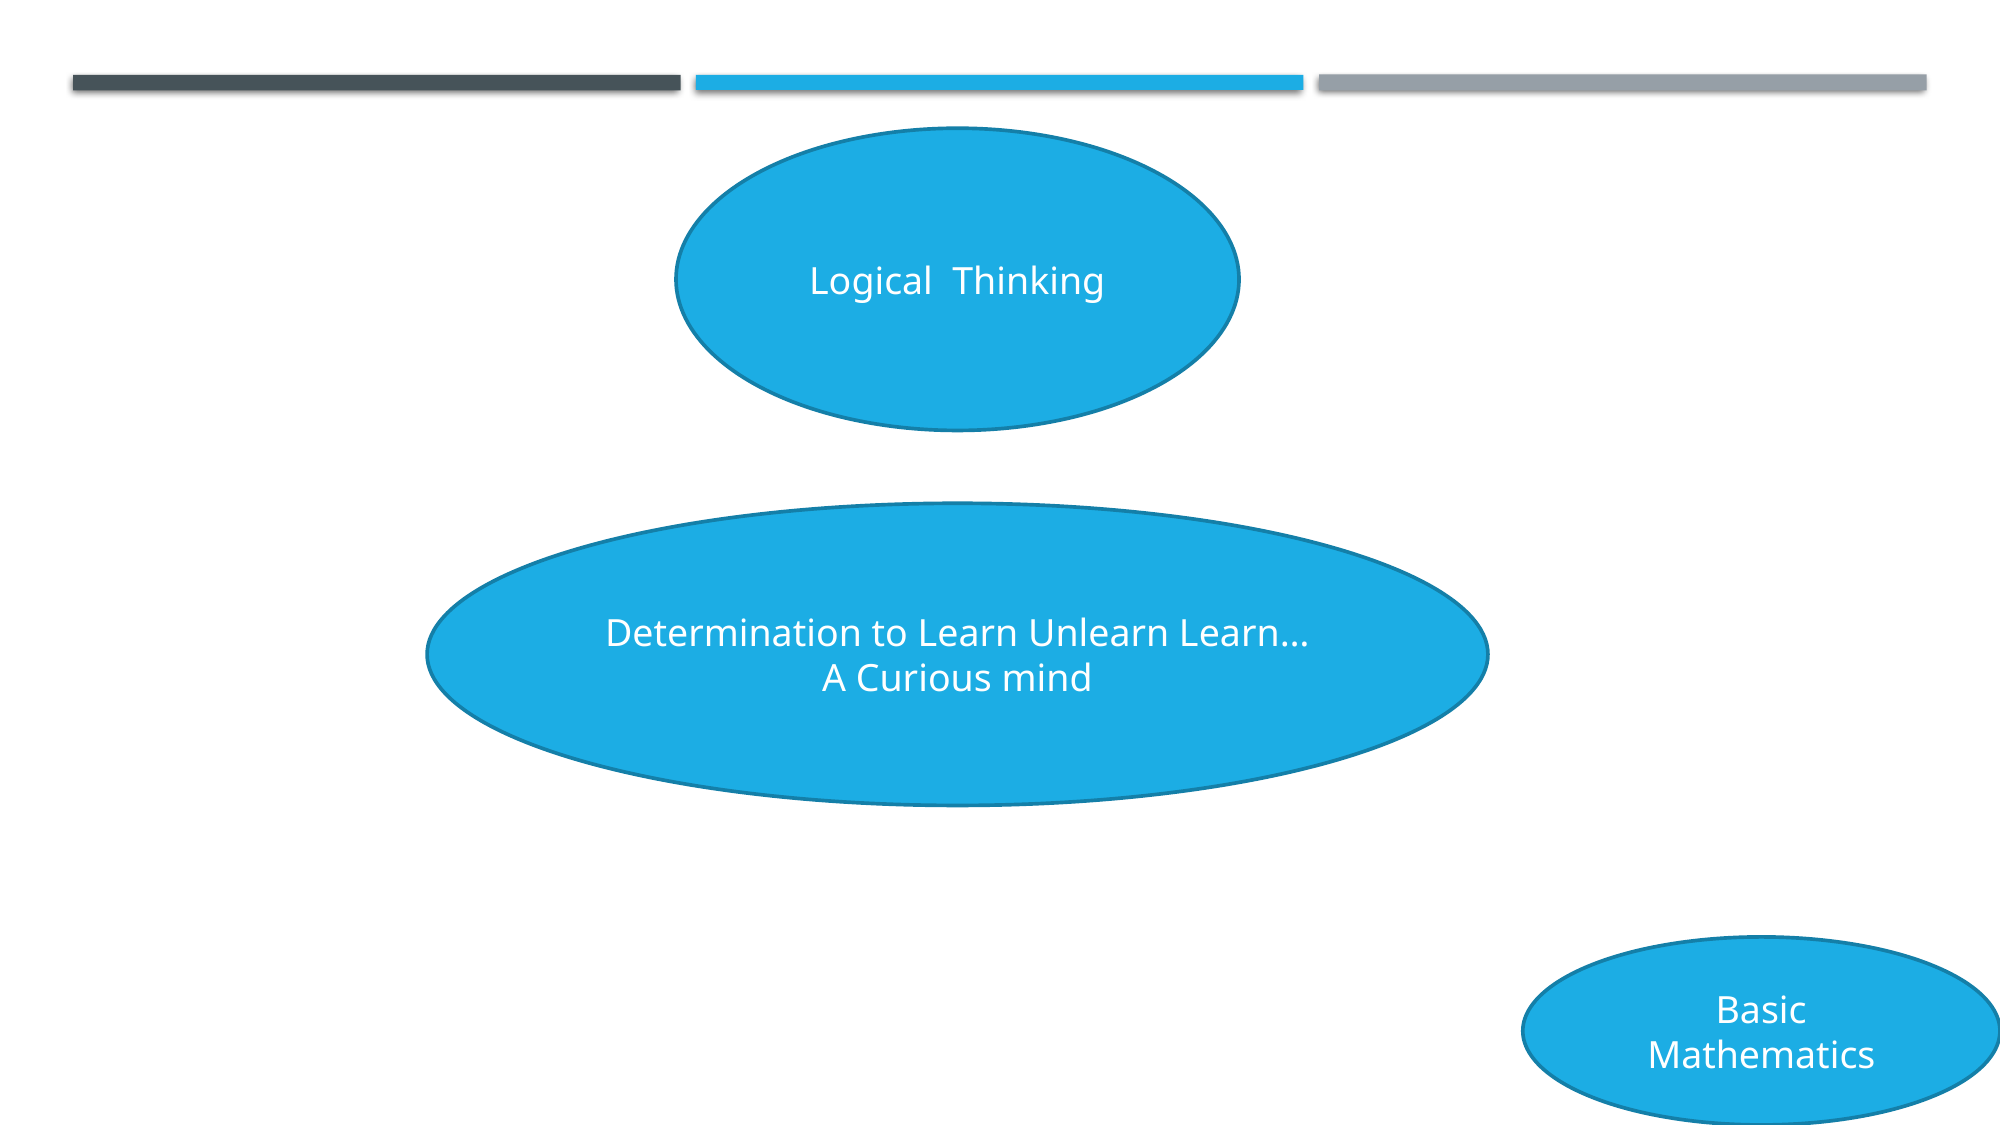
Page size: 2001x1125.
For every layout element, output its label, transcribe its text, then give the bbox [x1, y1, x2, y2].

text_box Determination to Learn Unlearn Learn… A Curious mind [425, 501, 1490, 808]
text_box Logical Thinking [674, 126, 1241, 433]
text_box Basic Mathematics [1520, 935, 2000, 1125]
